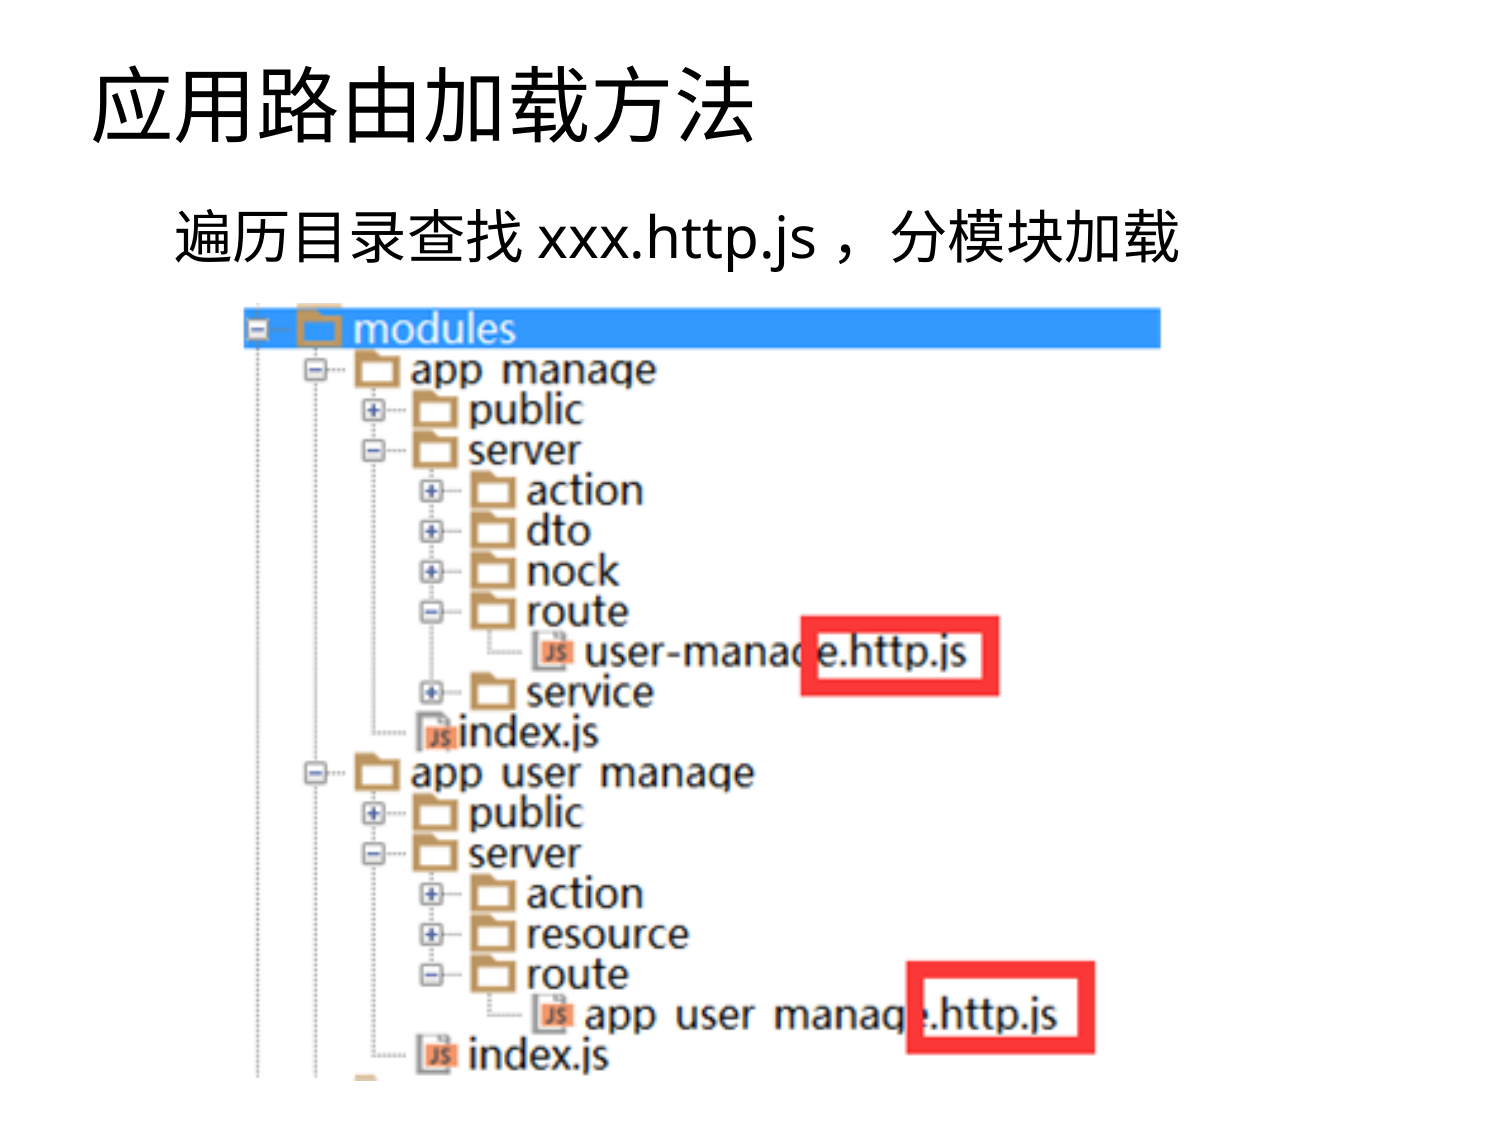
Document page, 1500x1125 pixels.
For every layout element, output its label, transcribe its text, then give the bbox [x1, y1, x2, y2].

text_box 遍历目录查找xxx.http.js，分模块加载 [159, 193, 1211, 278]
picture [241, 303, 1164, 1082]
title 应用路由加载方法 [75, 45, 1425, 161]
